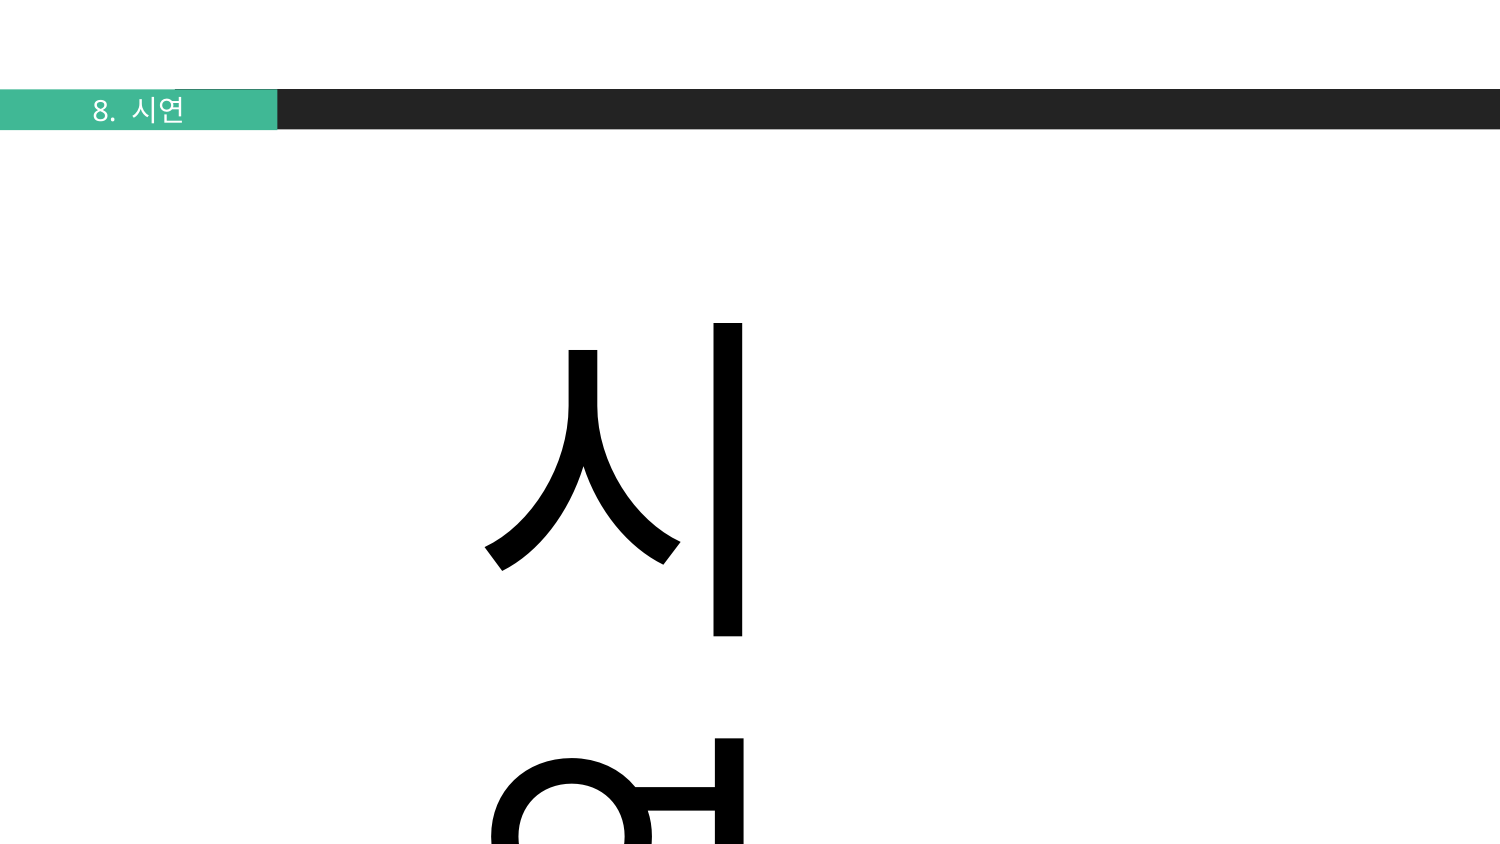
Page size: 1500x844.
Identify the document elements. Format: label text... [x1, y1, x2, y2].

text_box 시연 [454, 256, 1022, 844]
text_box [280, 87, 1500, 131]
text_box 8. 시연 [0, 87, 280, 132]
